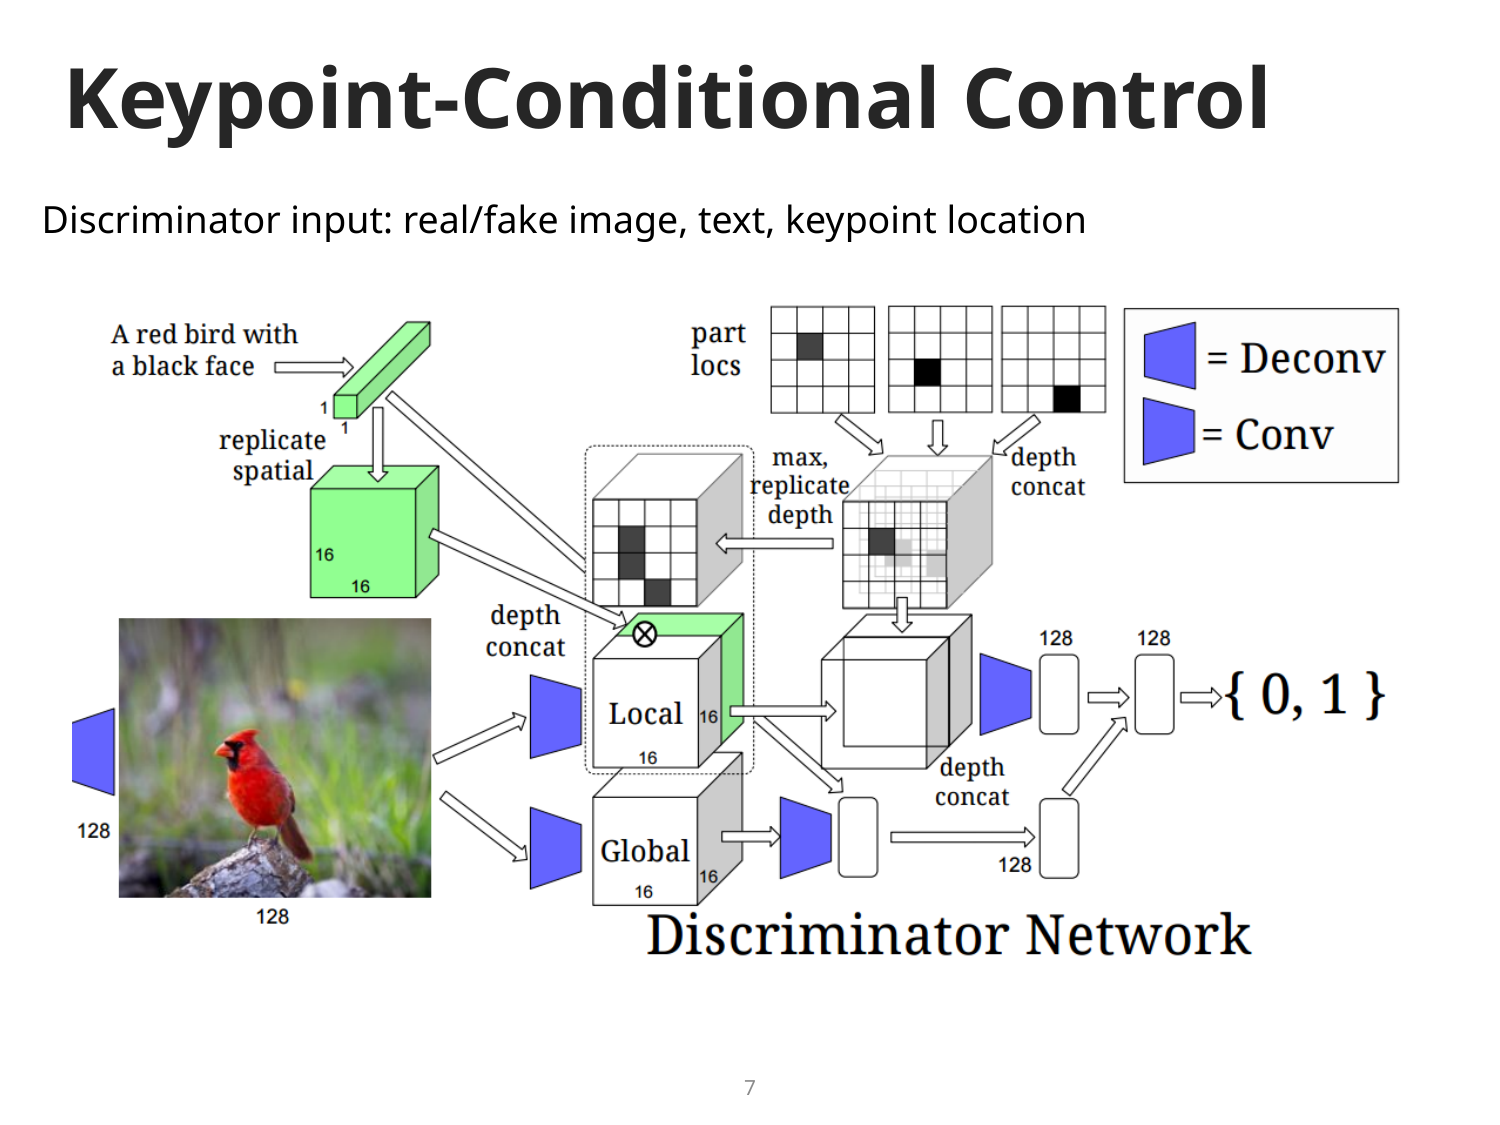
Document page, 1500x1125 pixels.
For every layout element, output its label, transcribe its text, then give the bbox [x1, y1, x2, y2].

title Keypoint-Conditional Control [48, 41, 1456, 149]
slide_number 7 [575, 1058, 925, 1119]
picture [71, 294, 1413, 966]
text_box Discriminator input: real/fake image, text, keypoint location [26, 188, 1103, 249]
